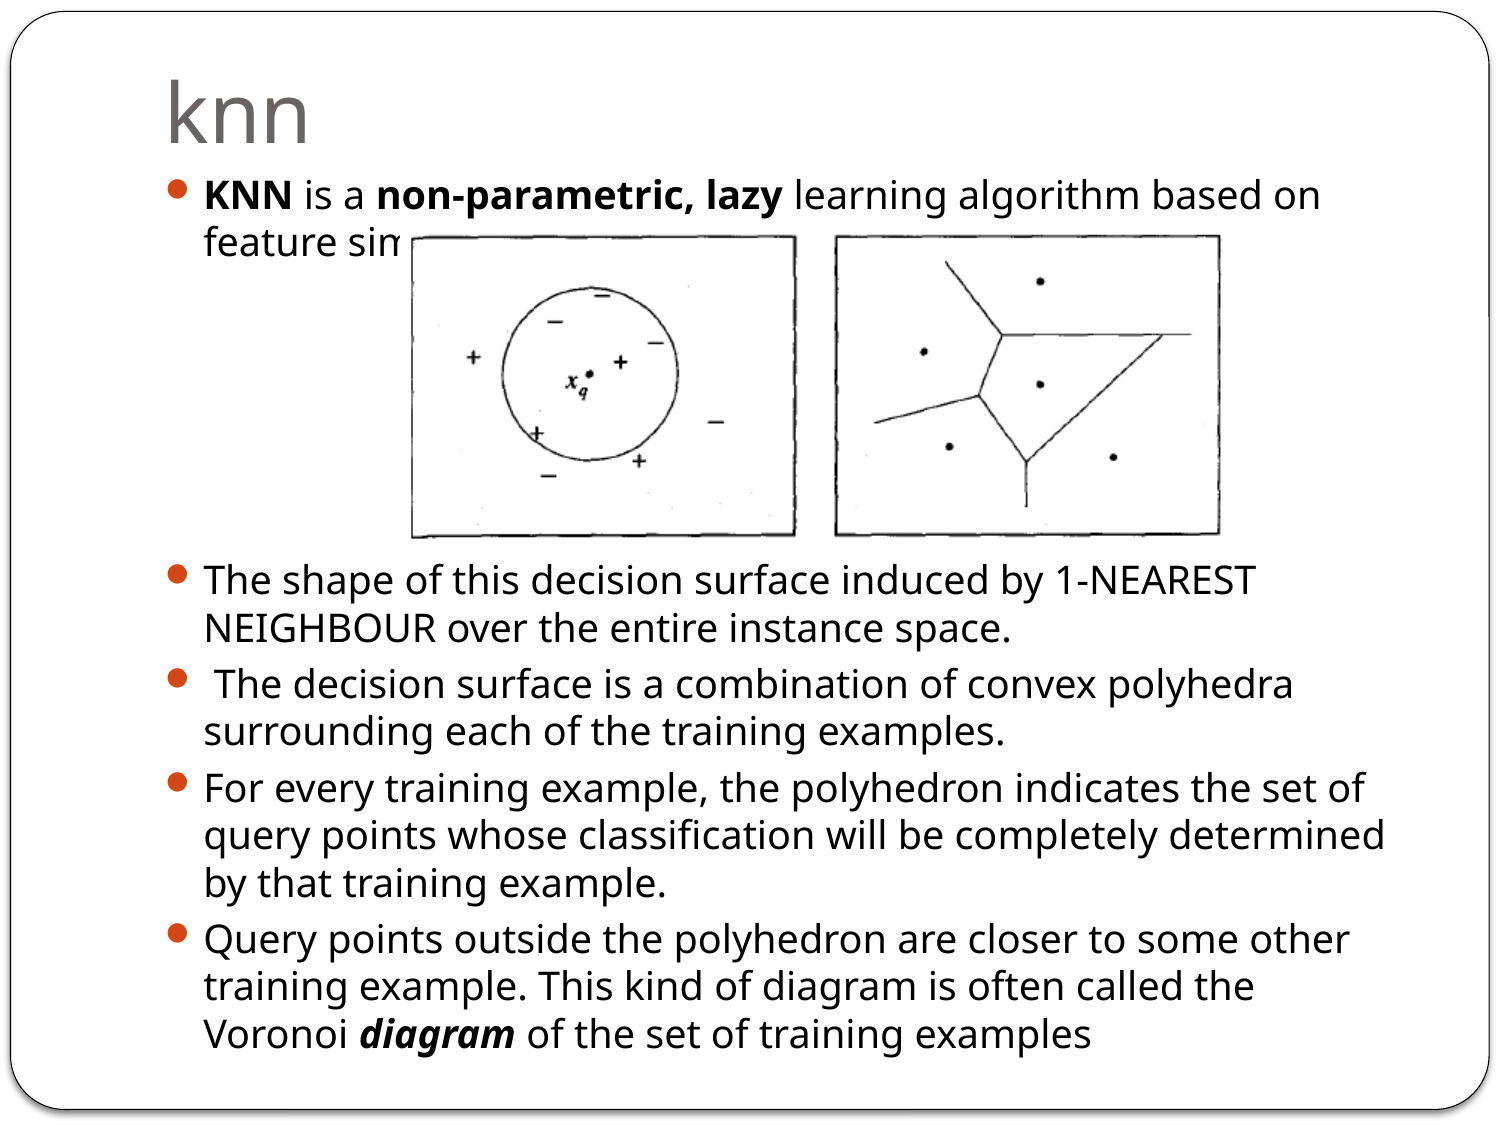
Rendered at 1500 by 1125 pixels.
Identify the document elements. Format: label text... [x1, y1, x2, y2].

picture [399, 223, 1231, 551]
title knn [150, 45, 1425, 162]
list KNN is a non-parametric, lazy learning algorithm based on feature similarity. The shape of this decision surface induced by 1-NEAREST NEIGHBOUR over the entire instance space. The decision surface is a combination of convex polyhedra surrounding each of the training examples. For every training example, the polyhedron indicates the set of query points whose classification will be completely determined by that training example. Query points outside the polyhedron are closer to some other training example. This kind of diagram is often called the Voronoi diagram of the set of training examples [150, 162, 1425, 1075]
